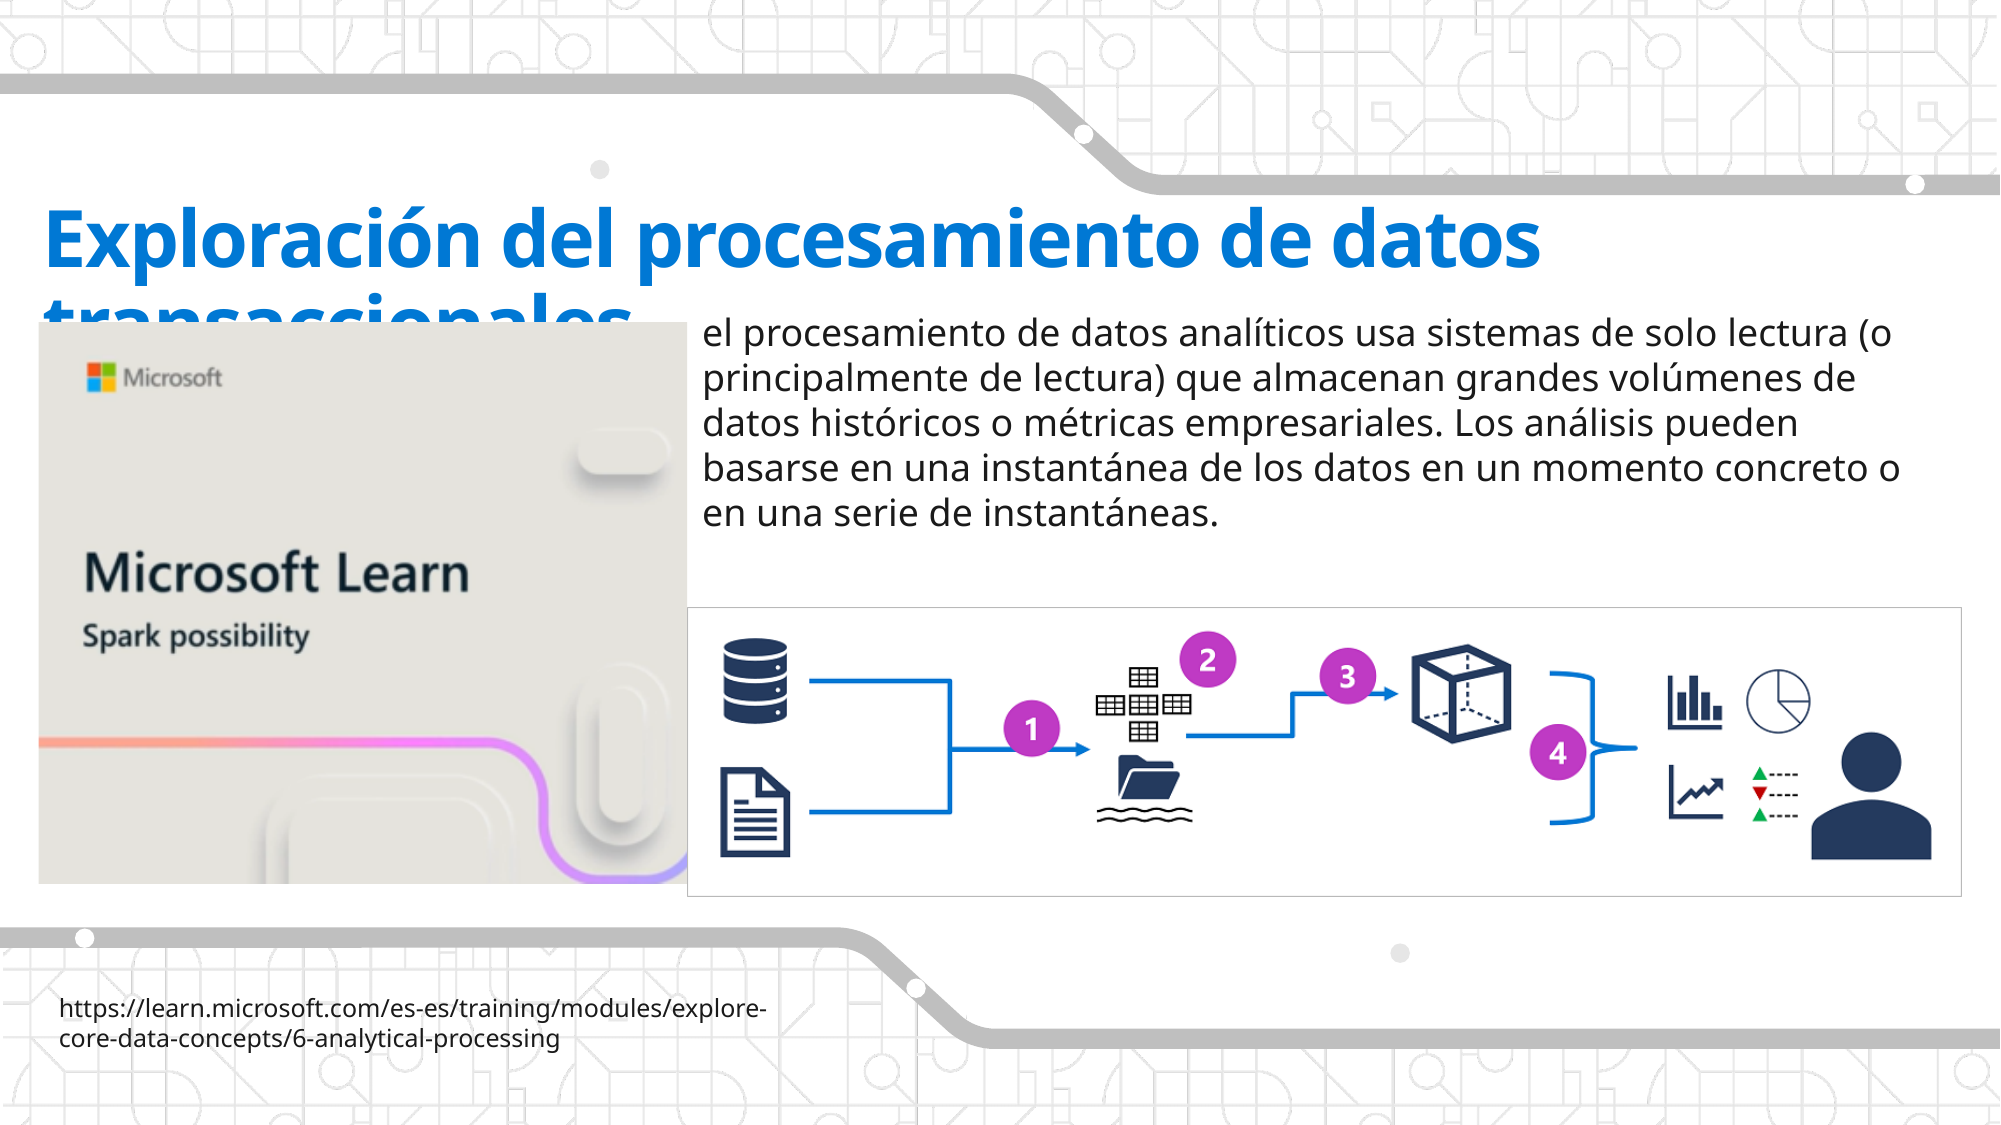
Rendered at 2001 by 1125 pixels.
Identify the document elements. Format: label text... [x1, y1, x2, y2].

picture [38, 321, 1962, 897]
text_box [0, 0, 2000, 195]
title Exploración del procesamiento de datos transaccionales [12, 195, 2000, 332]
text_box el procesamiento de datos analíticos usa sistemas de solo lectura (o principalmente de lectura) que almacenan grandes volúmenes de datos históricos o métricas empresariales. Los análisis pueden basarse en una instantánea de los datos en un momento concreto o en una serie de instantáneas. [687, 301, 1949, 542]
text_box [0, 928, 2000, 1125]
